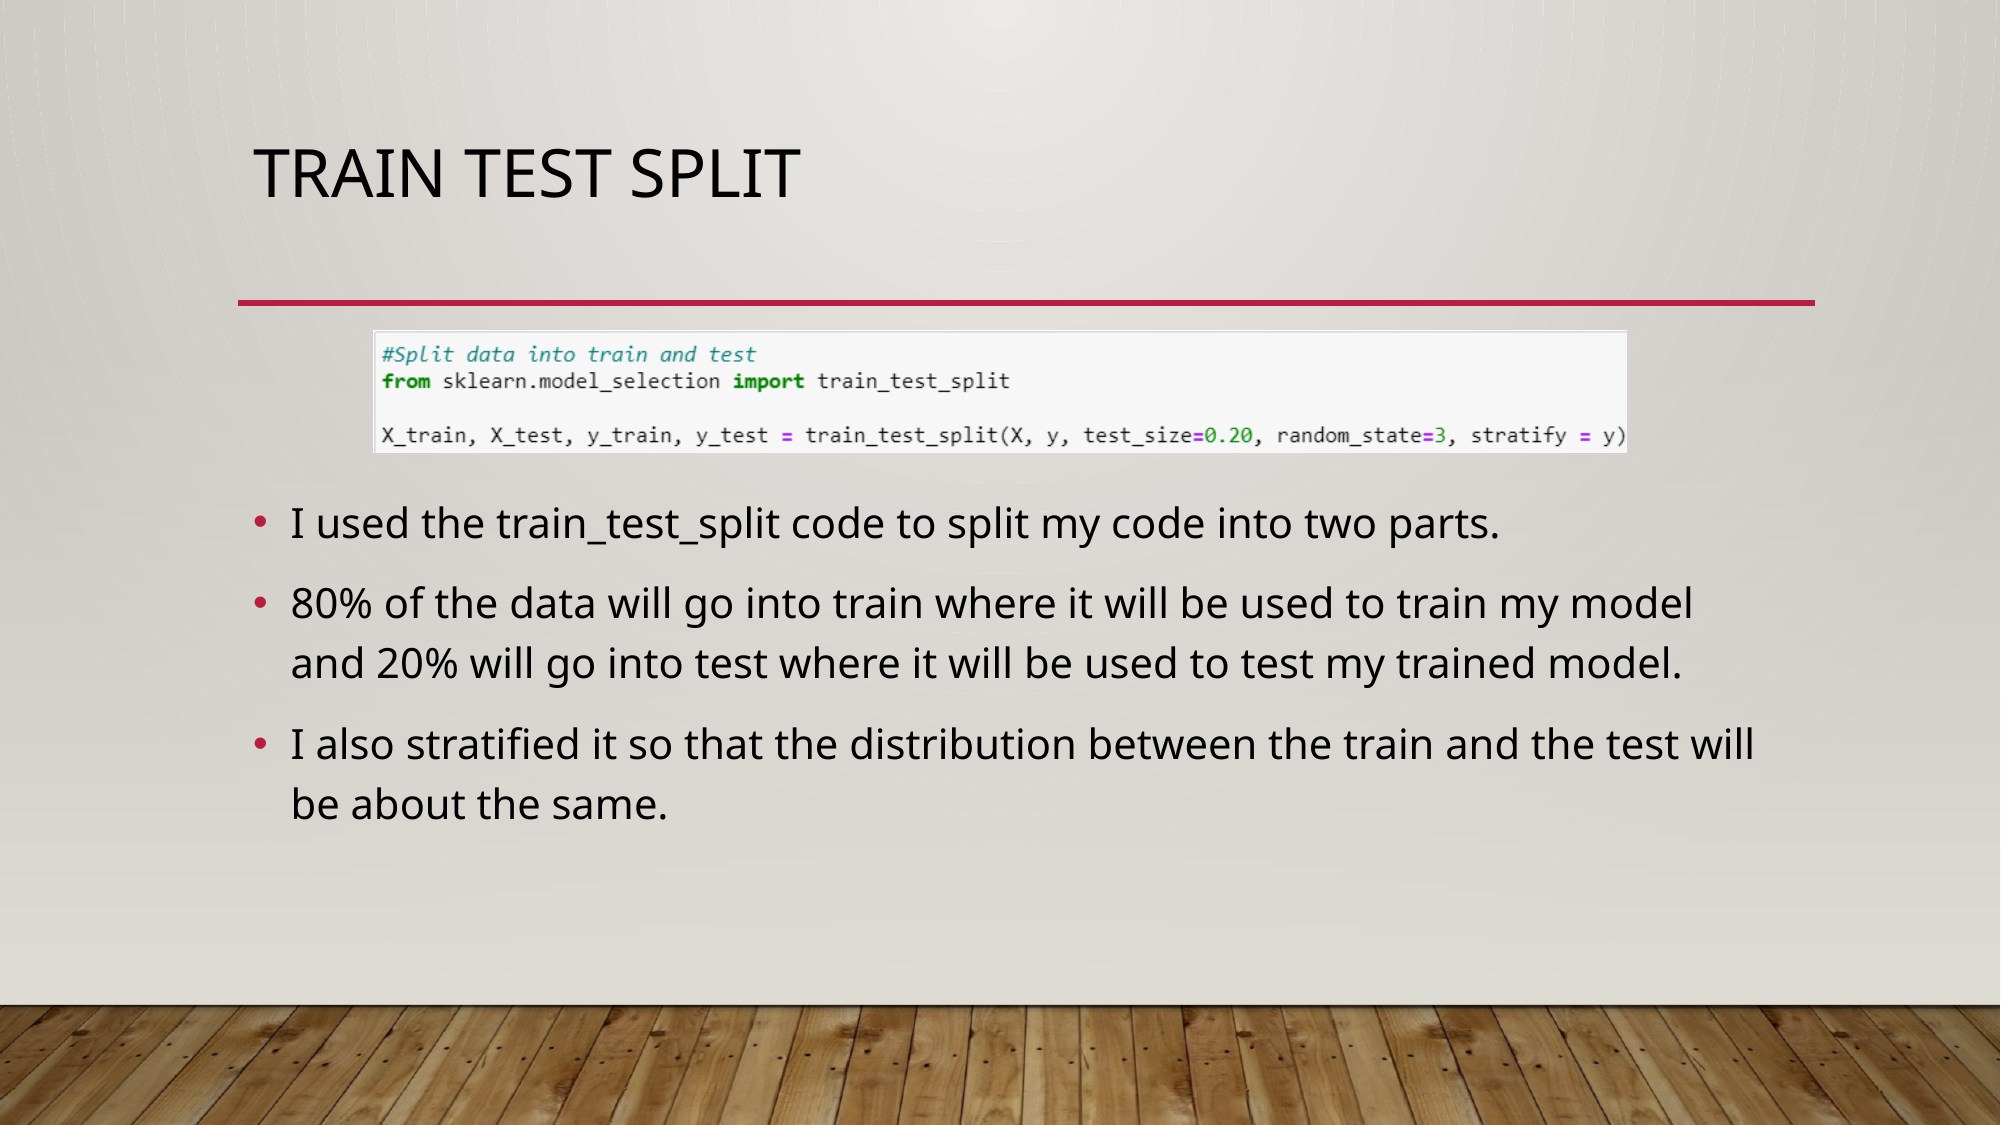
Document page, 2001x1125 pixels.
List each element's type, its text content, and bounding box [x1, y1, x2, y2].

title Train test Split [238, 131, 1814, 305]
picture [373, 330, 1627, 453]
list I used the train_test_split code to split my code into two parts. 80% of the data will go into train where it will be used to train my model and 20% will go into test where it will be used to test my trained model. I also stratified it so that the distribution between the train and the test will be about the same. [238, 478, 1793, 897]
picture [0, 1005, 2000, 1125]
